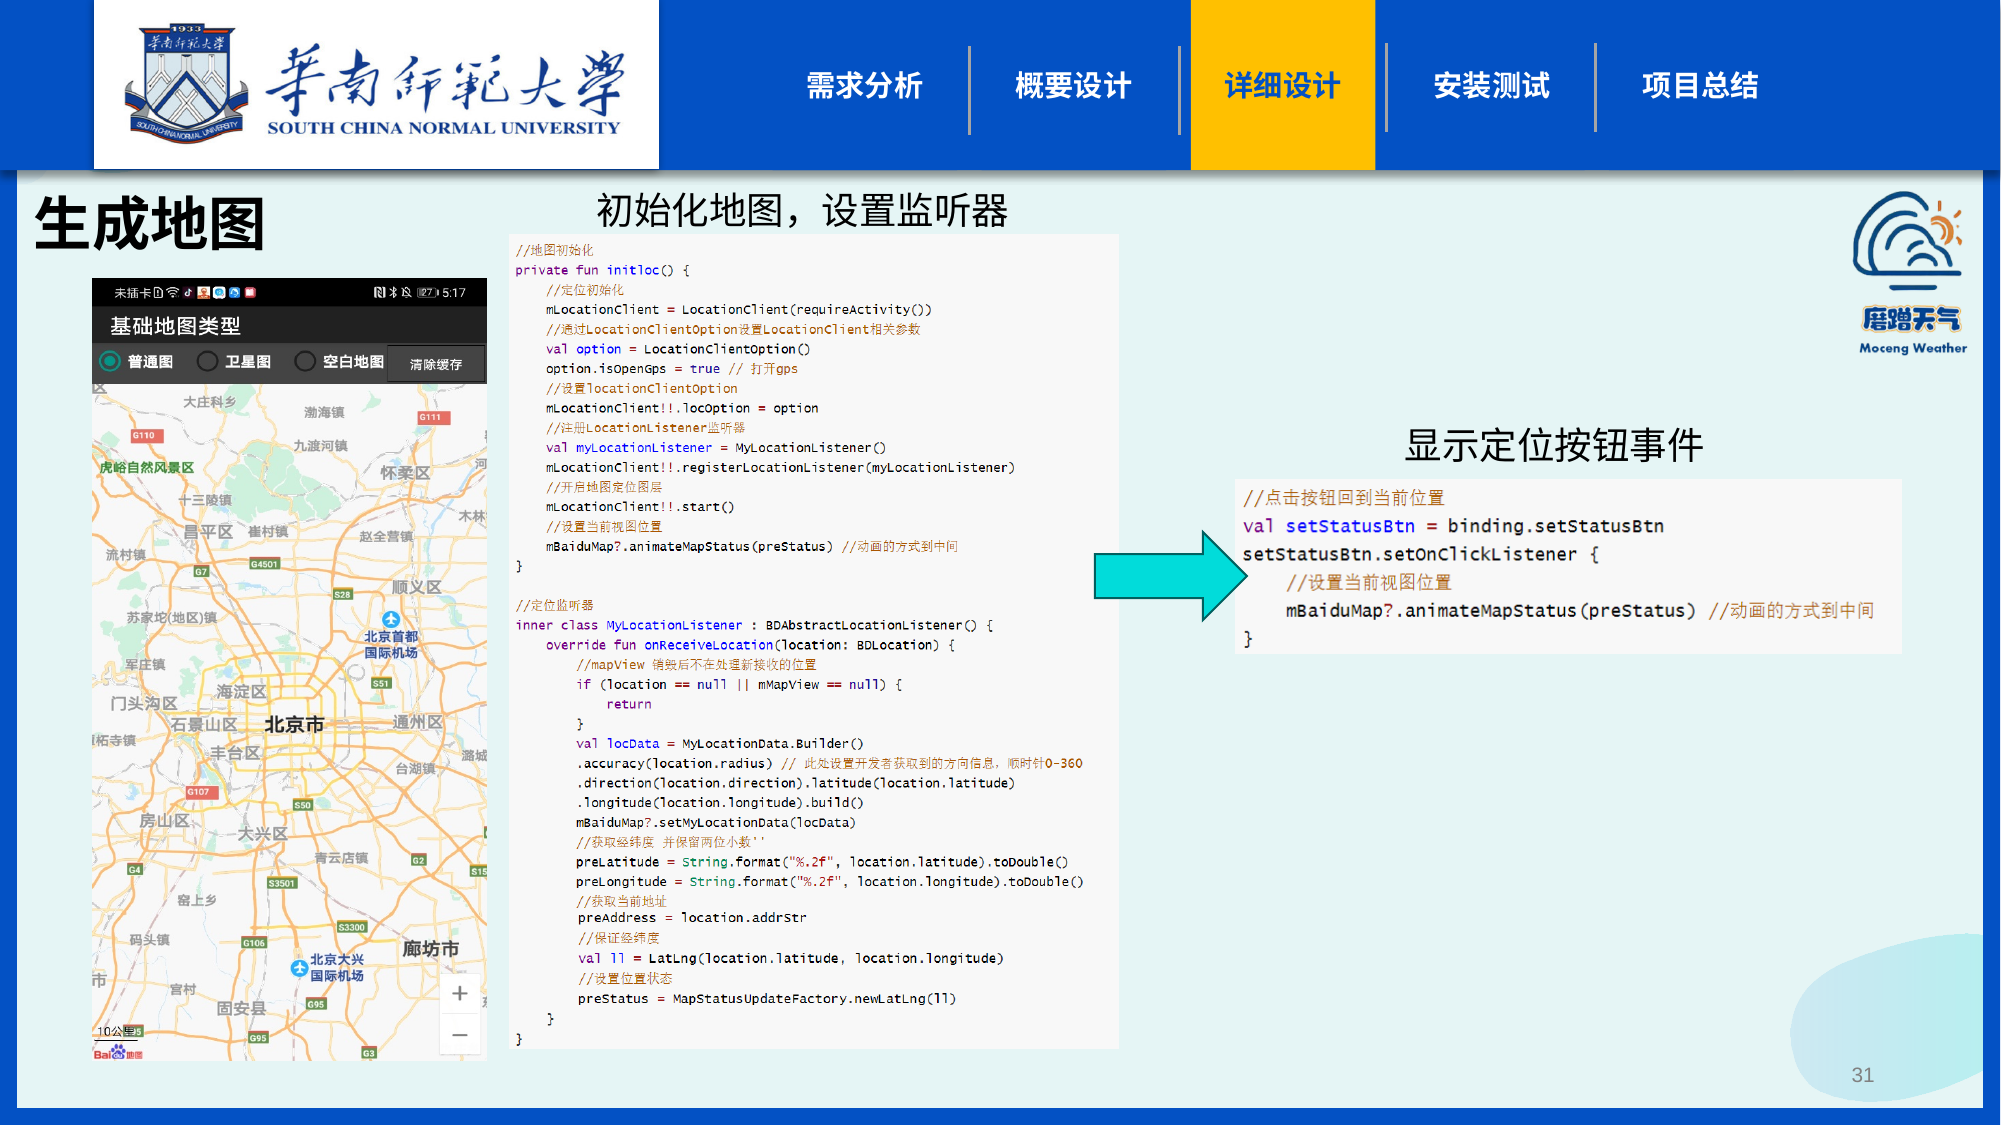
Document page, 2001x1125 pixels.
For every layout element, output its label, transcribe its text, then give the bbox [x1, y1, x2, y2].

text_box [1235, 414, 1902, 654]
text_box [509, 179, 1119, 1049]
picture [108, 12, 644, 155]
text_box [1119, 529, 1235, 623]
picture [1838, 185, 1984, 364]
picture [92, 277, 487, 1061]
text_box 生成地图 [11, 179, 290, 265]
slide_number 31 [1452, 1056, 1890, 1092]
